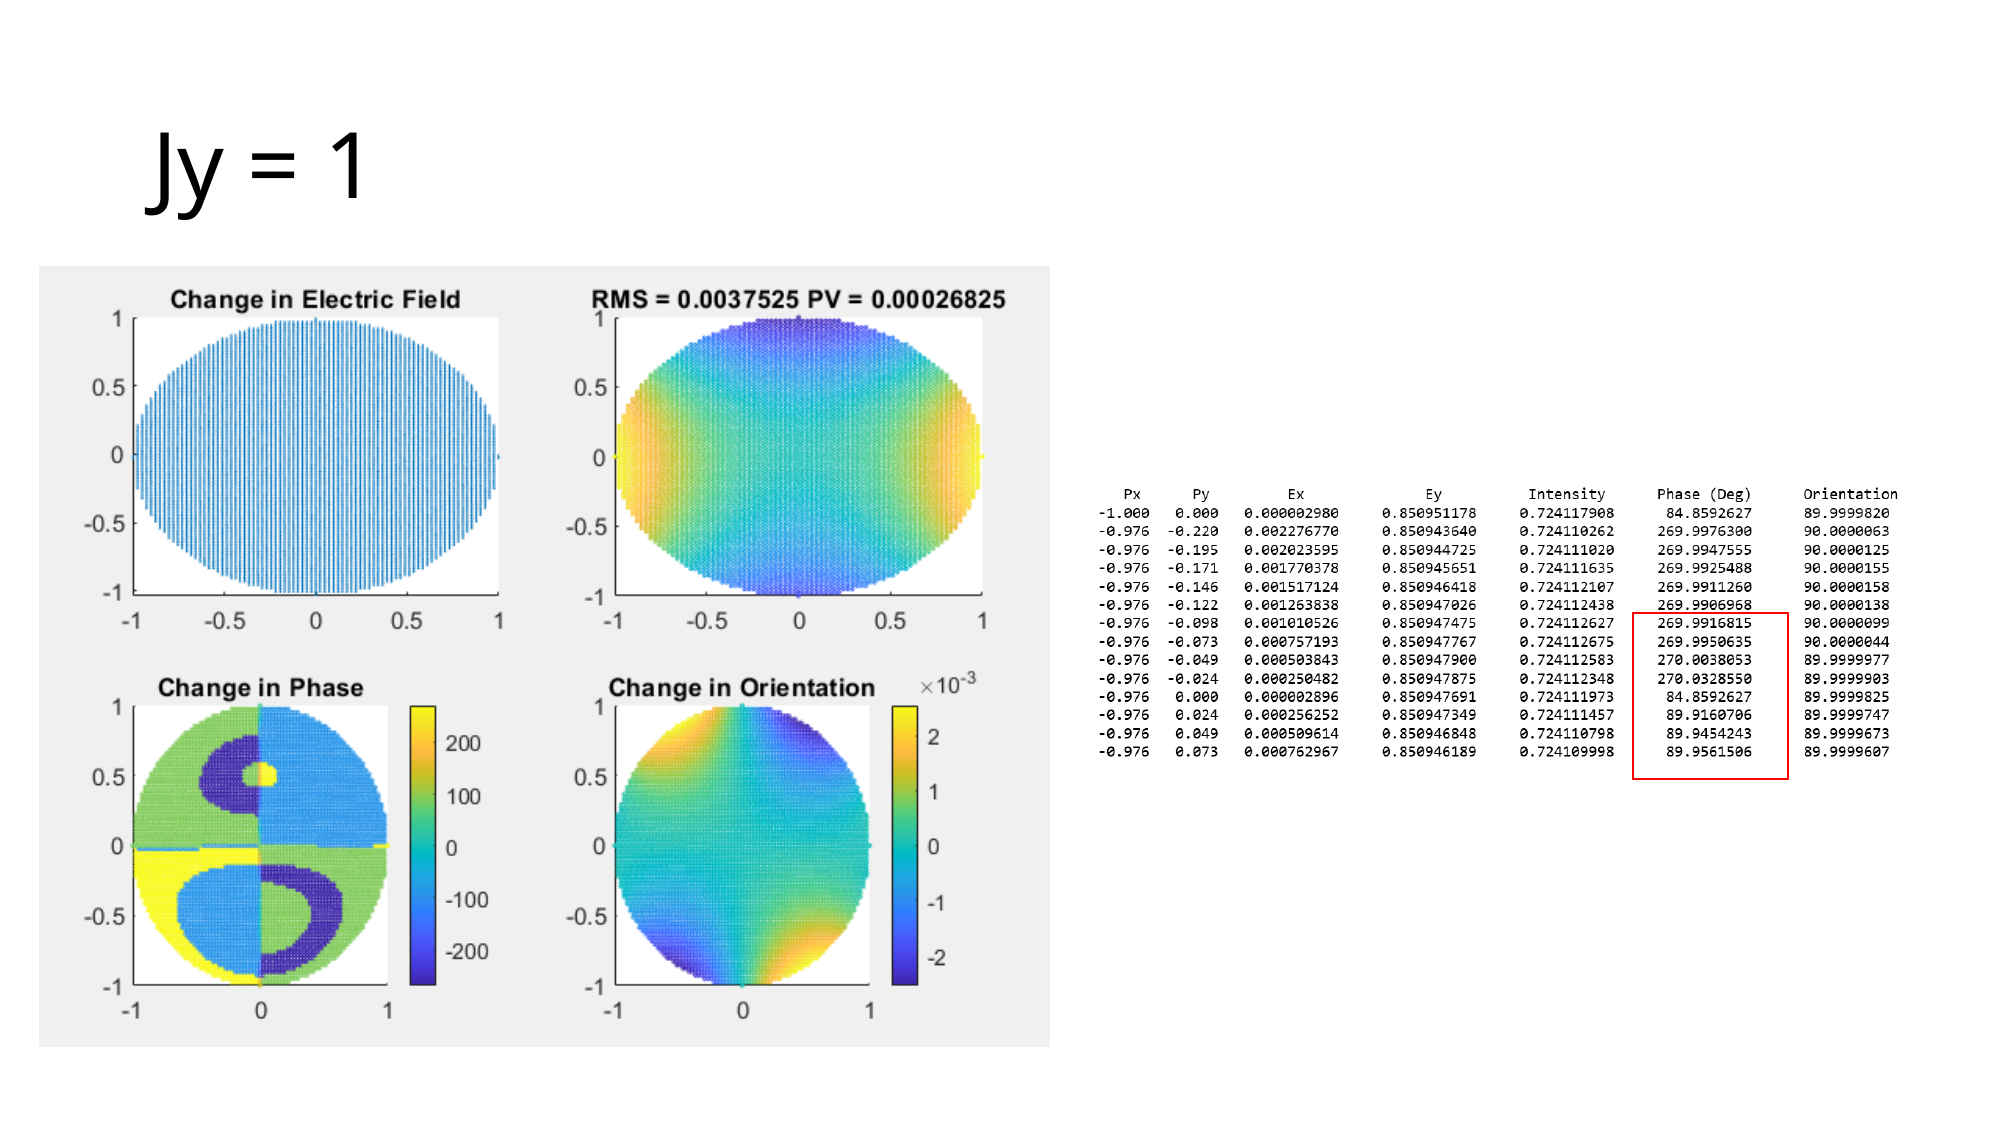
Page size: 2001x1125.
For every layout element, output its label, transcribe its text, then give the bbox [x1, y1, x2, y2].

title Jy = 1 [137, 59, 1863, 278]
picture [39, 266, 1050, 1047]
picture [1089, 480, 1917, 757]
text_box [1632, 757, 1789, 780]
